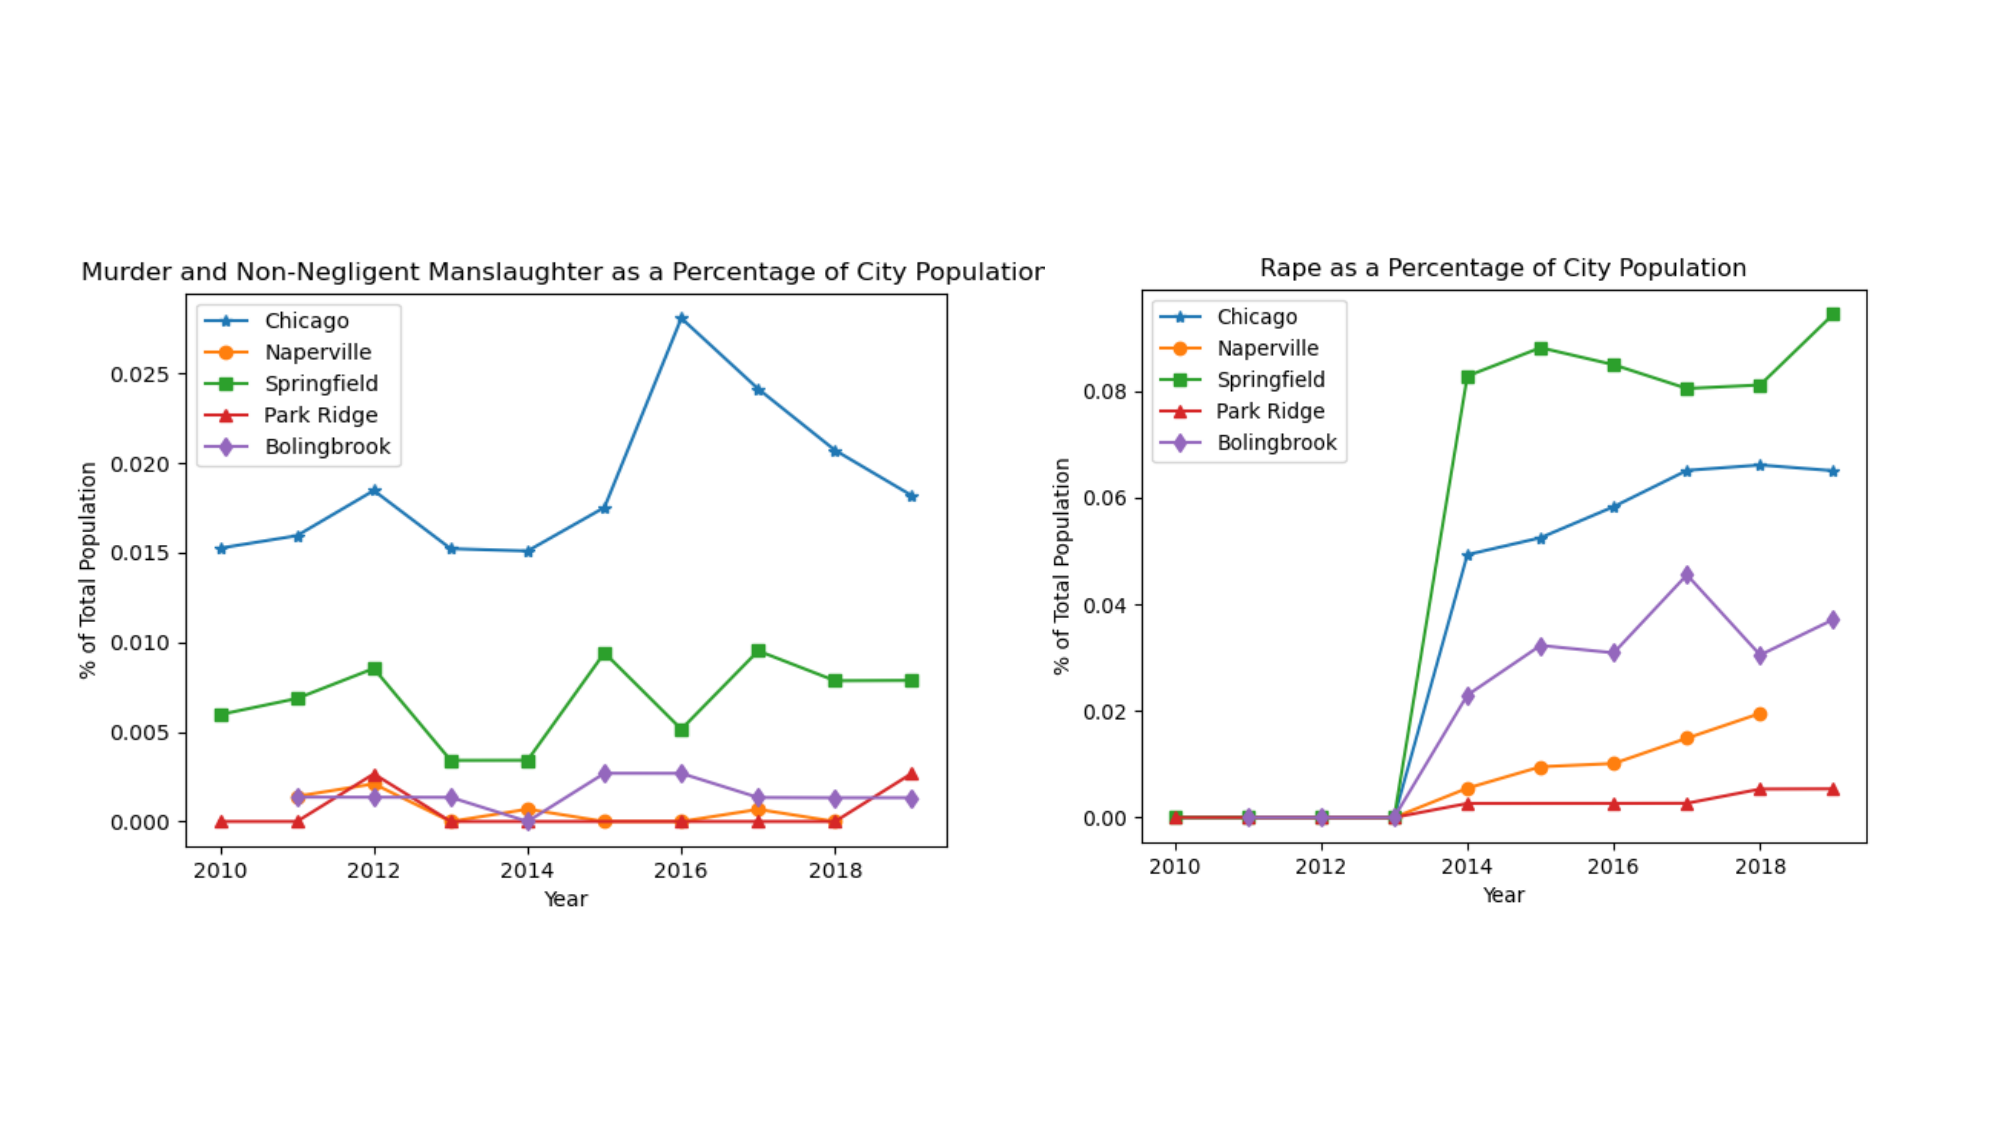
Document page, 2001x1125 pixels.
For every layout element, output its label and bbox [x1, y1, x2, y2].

picture [63, 203, 1960, 926]
